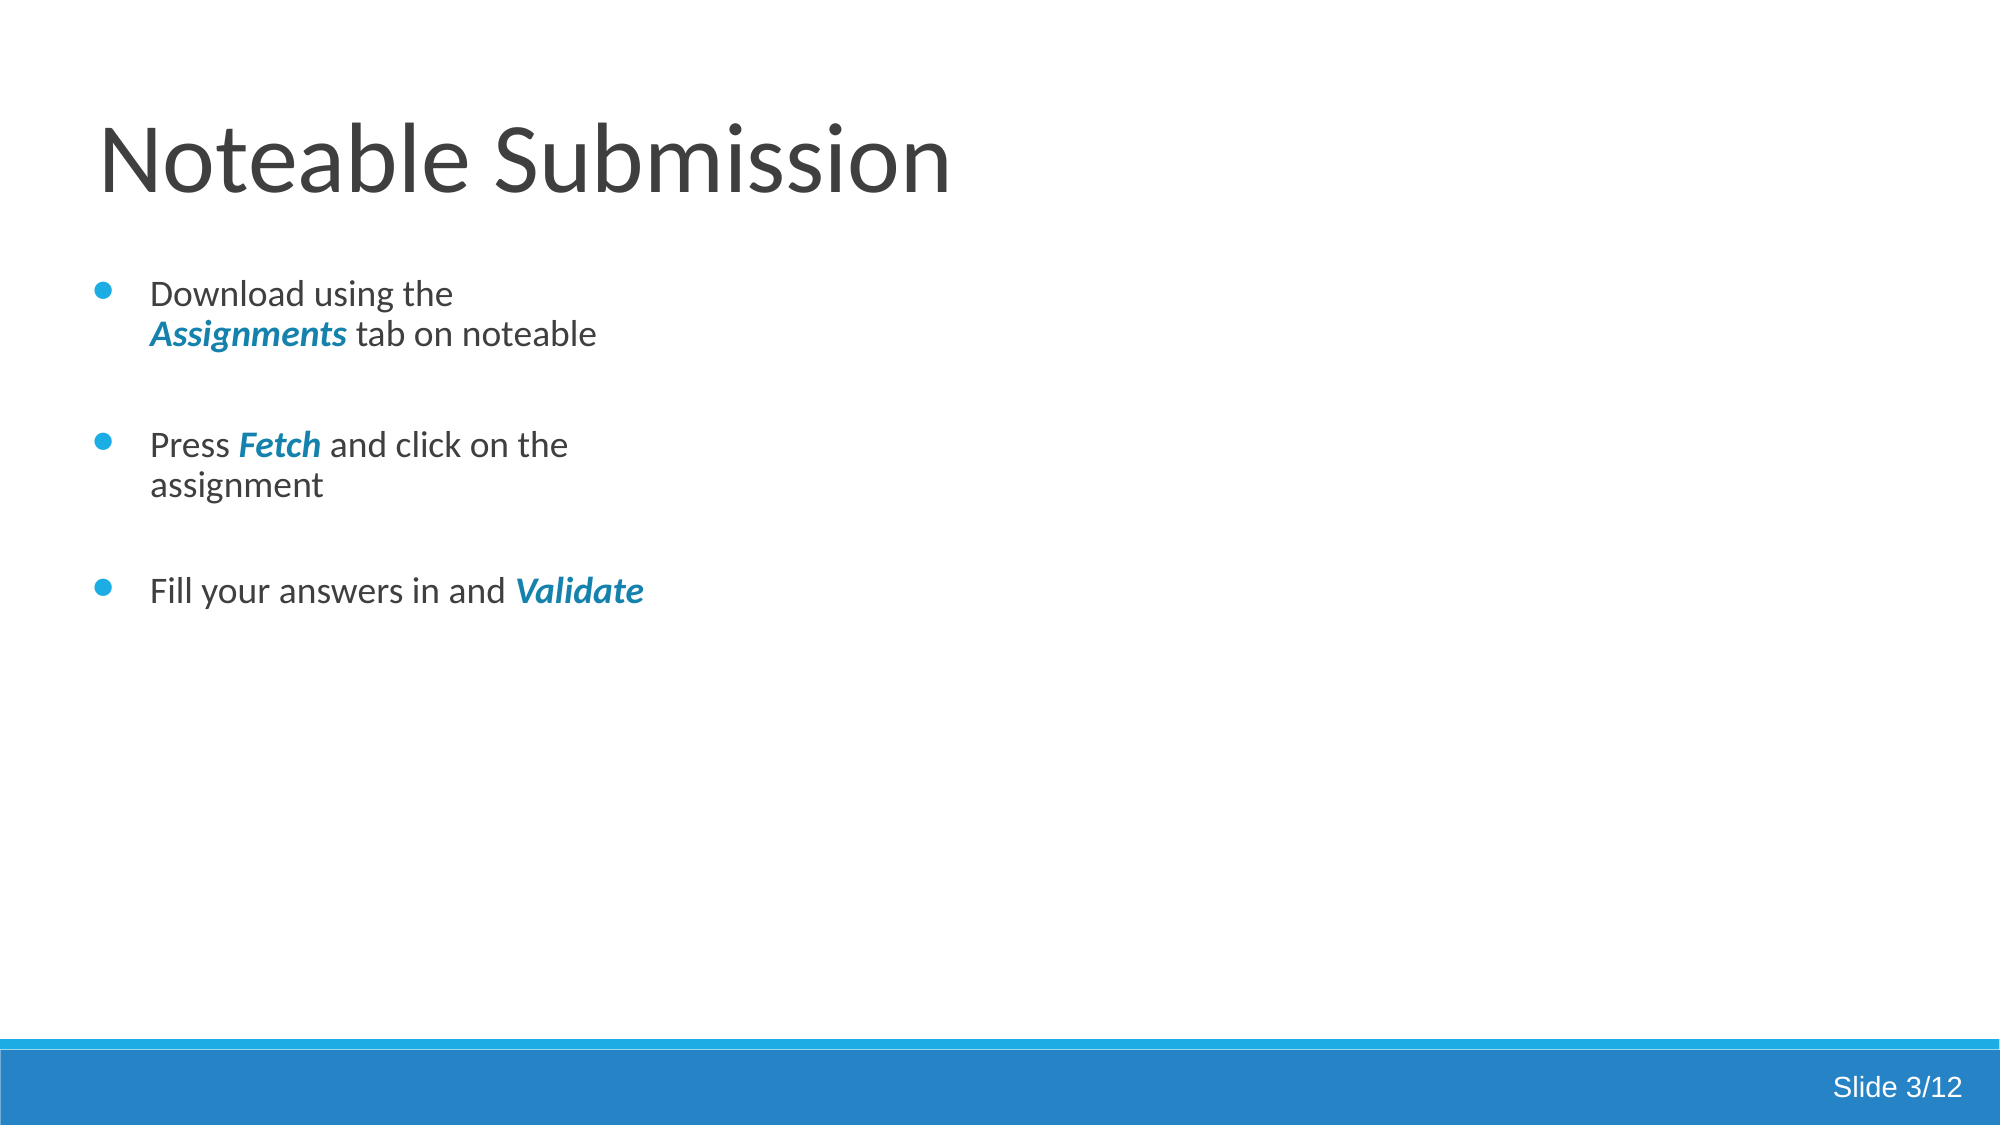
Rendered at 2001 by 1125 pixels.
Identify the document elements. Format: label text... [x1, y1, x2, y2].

title Noteable Submission [83, 71, 1567, 221]
text_box [81, 252, 1941, 365]
text_box Download using the Assignments tab on noteable Press Fetch and click on the assignment Fill your answers in and Validate [75, 266, 657, 616]
text_box Slide 3/12 [1817, 1053, 2000, 1125]
